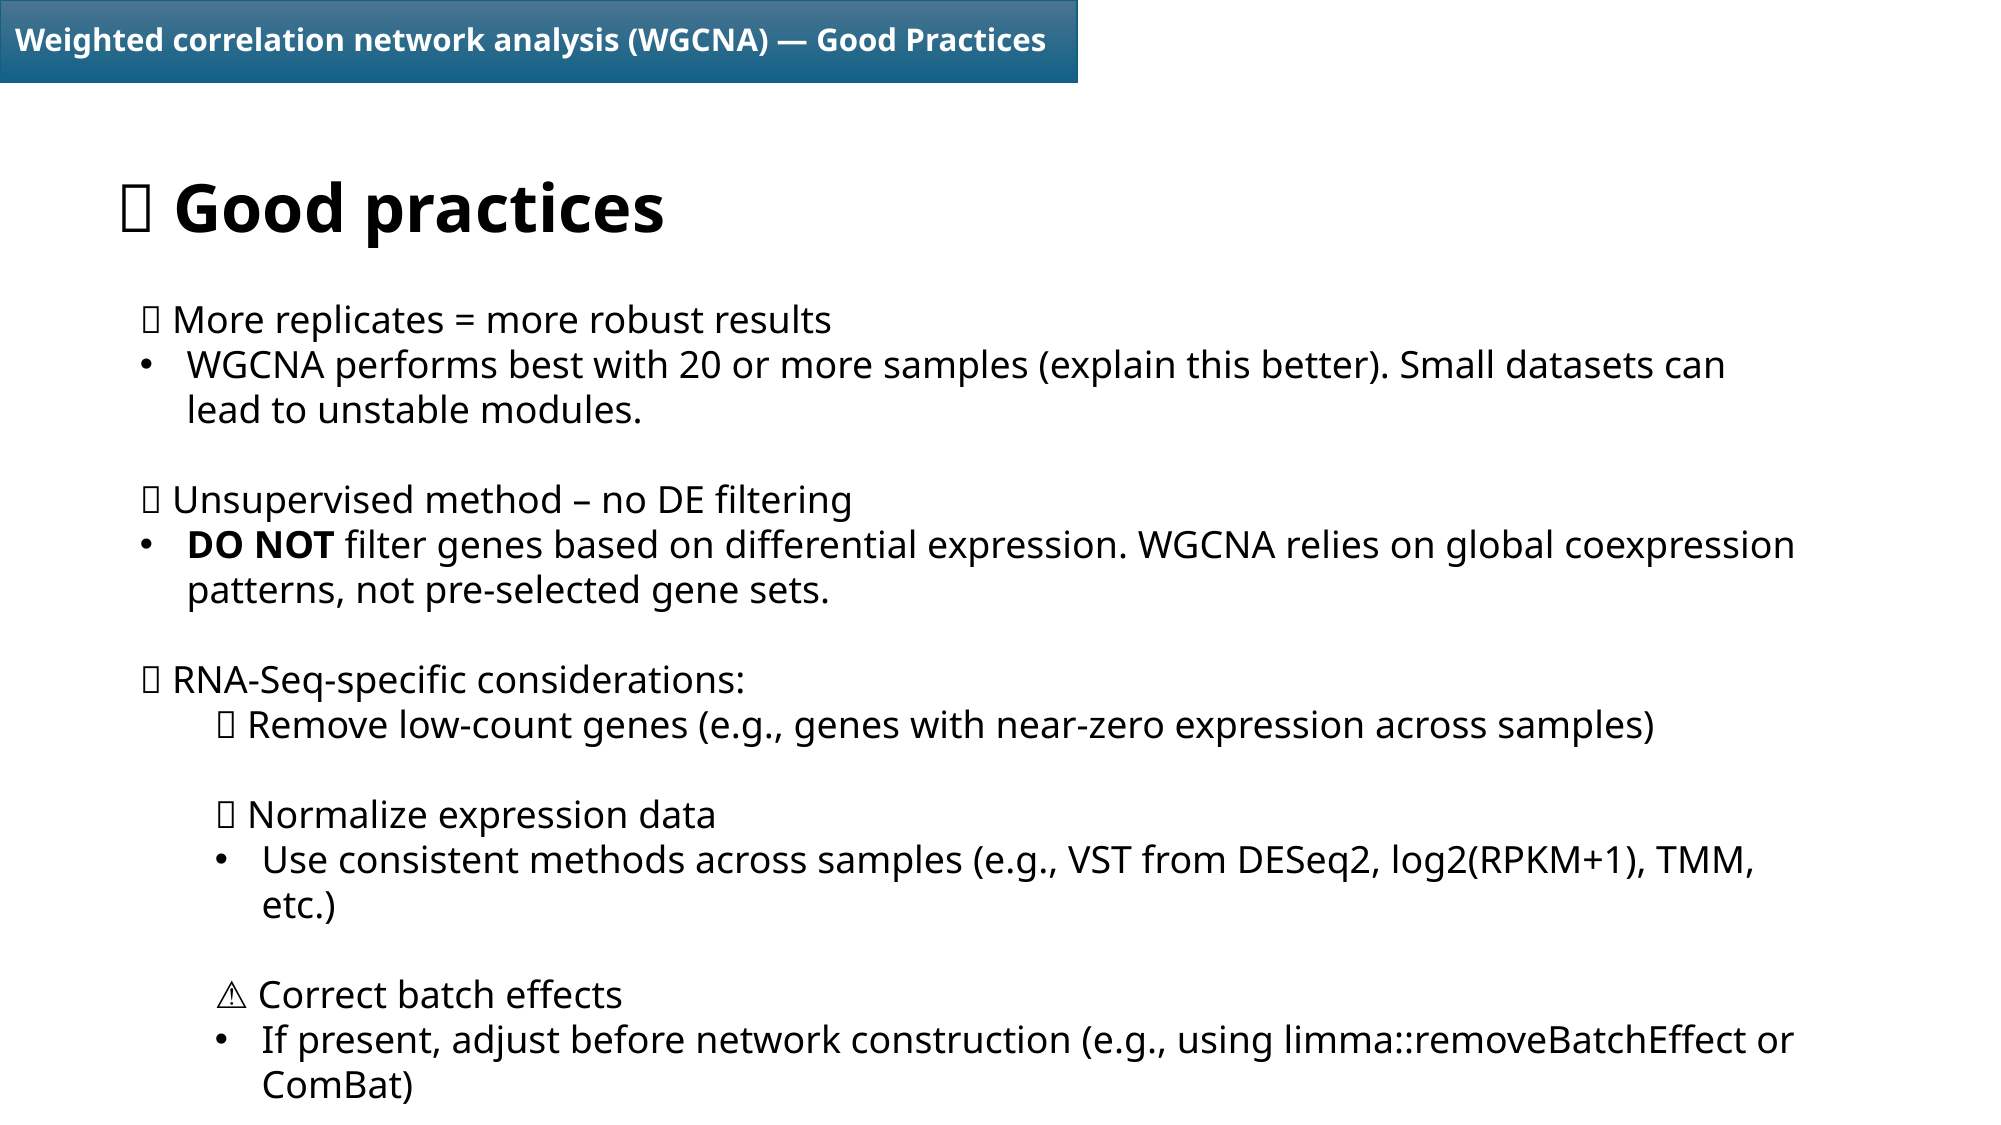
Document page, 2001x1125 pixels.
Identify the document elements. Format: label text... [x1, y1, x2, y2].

title Weighted correlation network analysis (WGCNA) — Good Practices [0, 0, 1078, 83]
text_box ✅ Good practices [101, 158, 681, 253]
text_box 🔢 More replicates = more robust results WGCNA performs best with 20 or more samples (explain this better). Small datasets can lead to unstable modules. 🧠 Unsupervised method – no DE filtering DO NOT filter genes based on differential expression. WGCNA relies on global coexpression patterns, not pre-selected gene sets. 🧬 RNA-Seq-specific considerations: 🔽 Remove low-count genes (e.g., genes with near-zero expression across samples) 🔄 Normalize expression data Use consistent methods across samples (e.g., VST from DESeq2, log2(RPKM+1), TMM, etc.) ⚠️ Correct batch effects If present, adjust before network construction (e.g., using limma::removeBatchEffect or ComBat) [125, 288, 1819, 1114]
